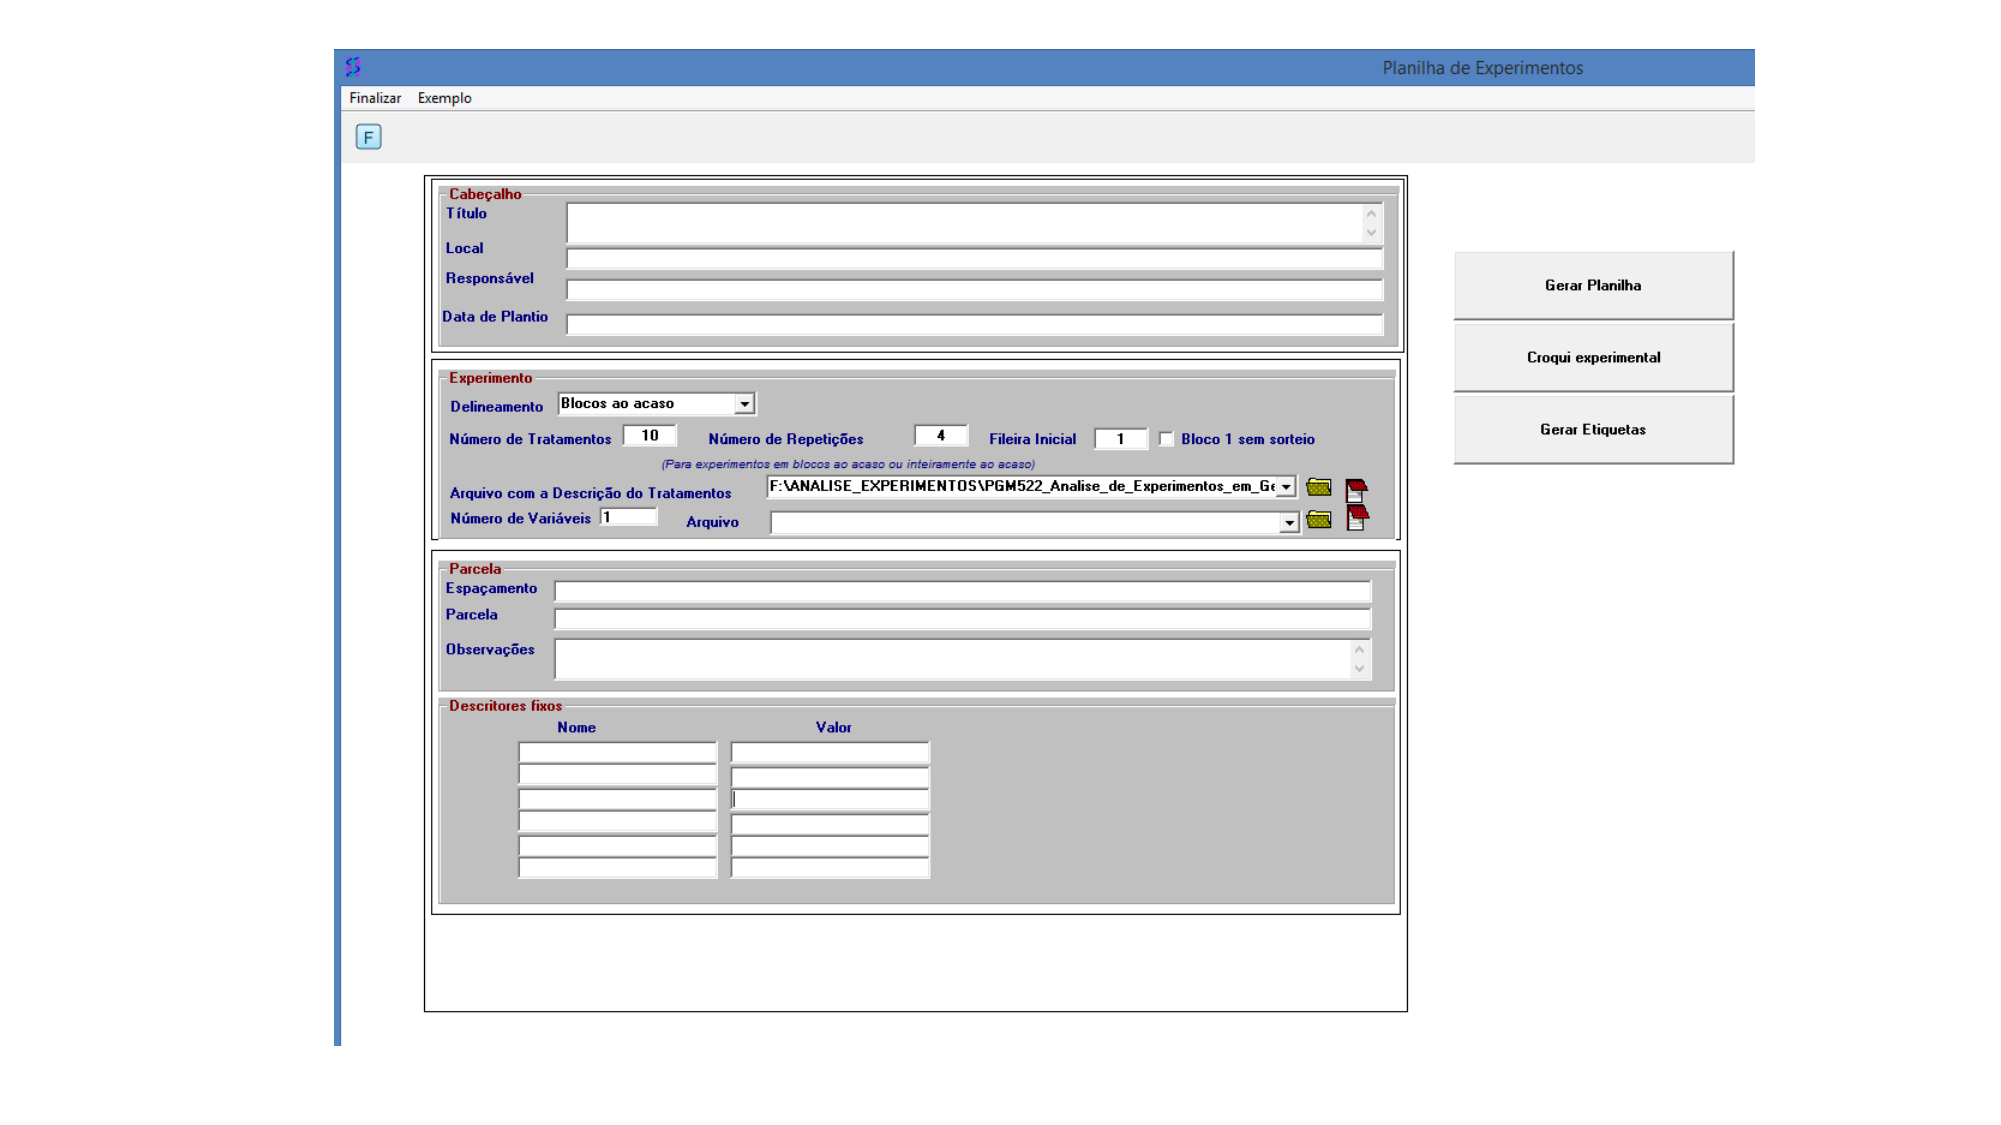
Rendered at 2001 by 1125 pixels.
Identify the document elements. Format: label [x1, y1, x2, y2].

picture [334, 49, 1755, 1046]
